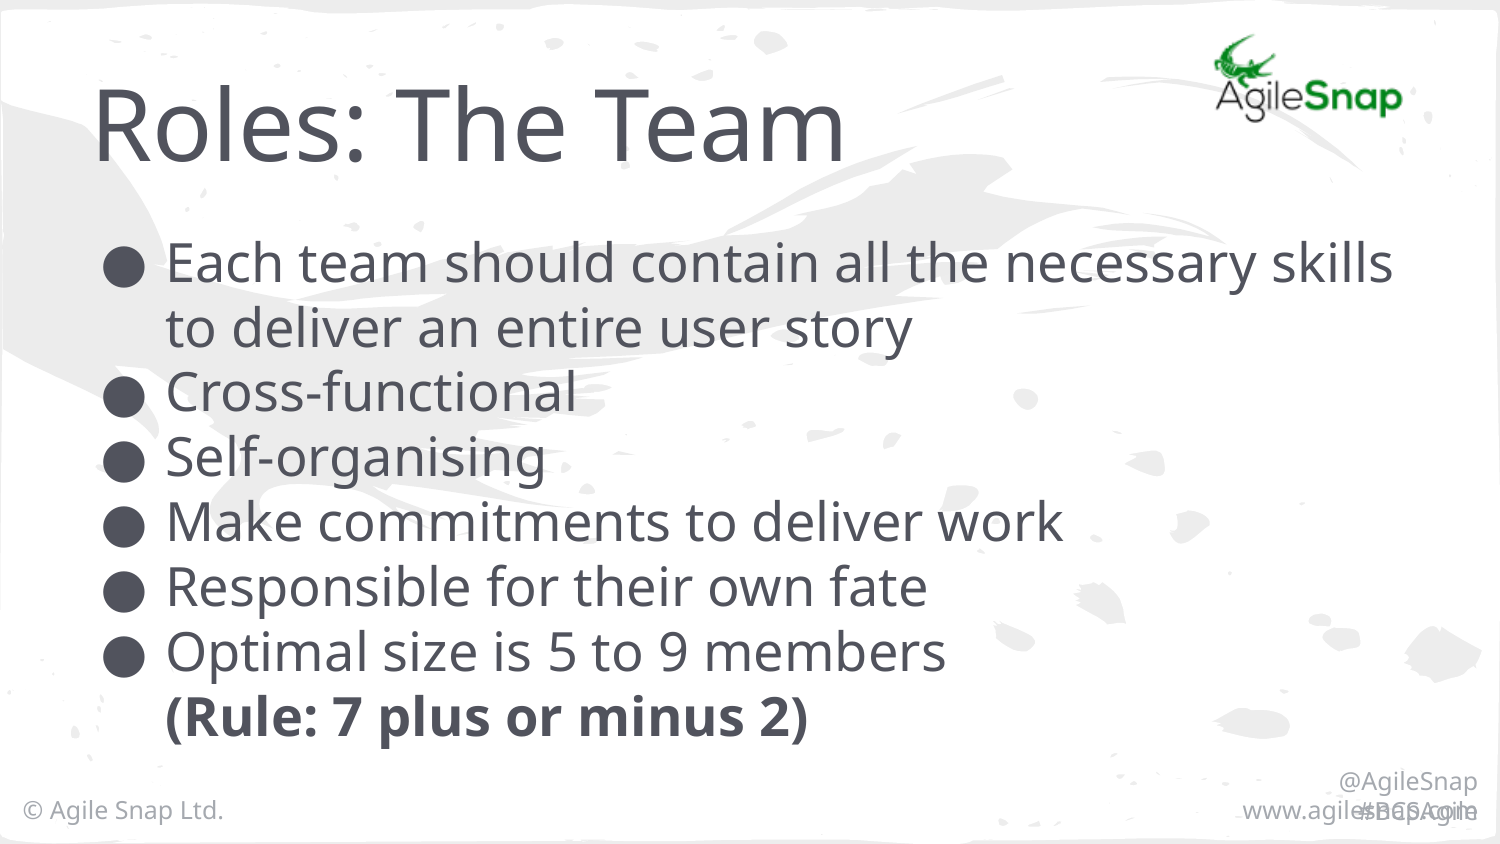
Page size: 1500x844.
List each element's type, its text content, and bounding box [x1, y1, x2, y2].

title Roles: The Team [75, 25, 1425, 197]
list Each team should contain all the necessary skills to deliver an entire user story Cross-functional Self-organising Make commitments to deliver work Responsible for their own fate Optimal size is 5 to 9 members (Rule: 7 plus or minus 2) [75, 212, 1425, 808]
